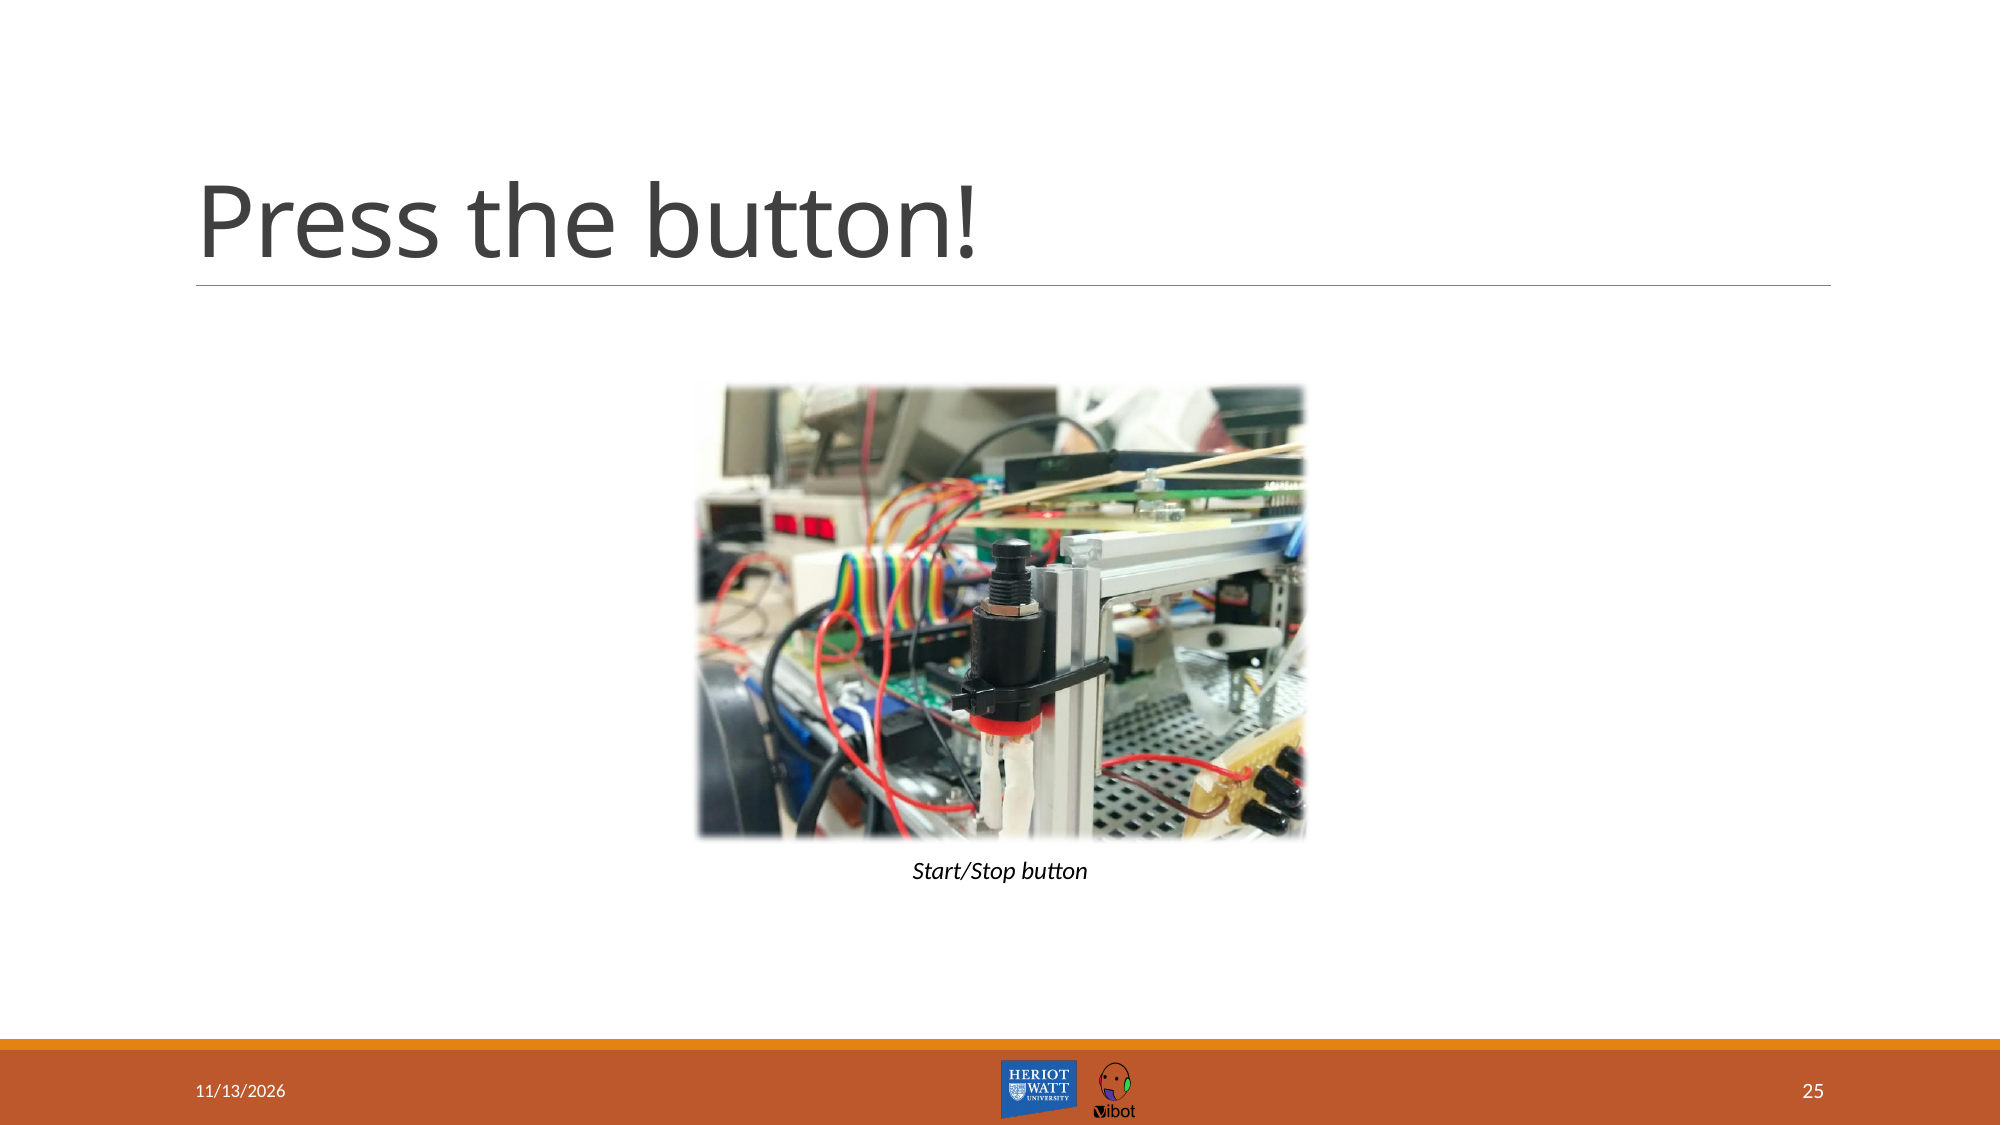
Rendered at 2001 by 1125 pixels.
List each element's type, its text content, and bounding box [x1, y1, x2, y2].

slide_number 25 [1624, 1059, 1840, 1120]
picture [690, 379, 1310, 845]
title Press the button! [180, 47, 1830, 285]
text_box [204, 327, 1855, 988]
text_box Start/Stop button [897, 852, 1103, 893]
picture [999, 1059, 1079, 1120]
picture [1091, 1059, 1137, 1120]
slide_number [180, 1059, 586, 1120]
